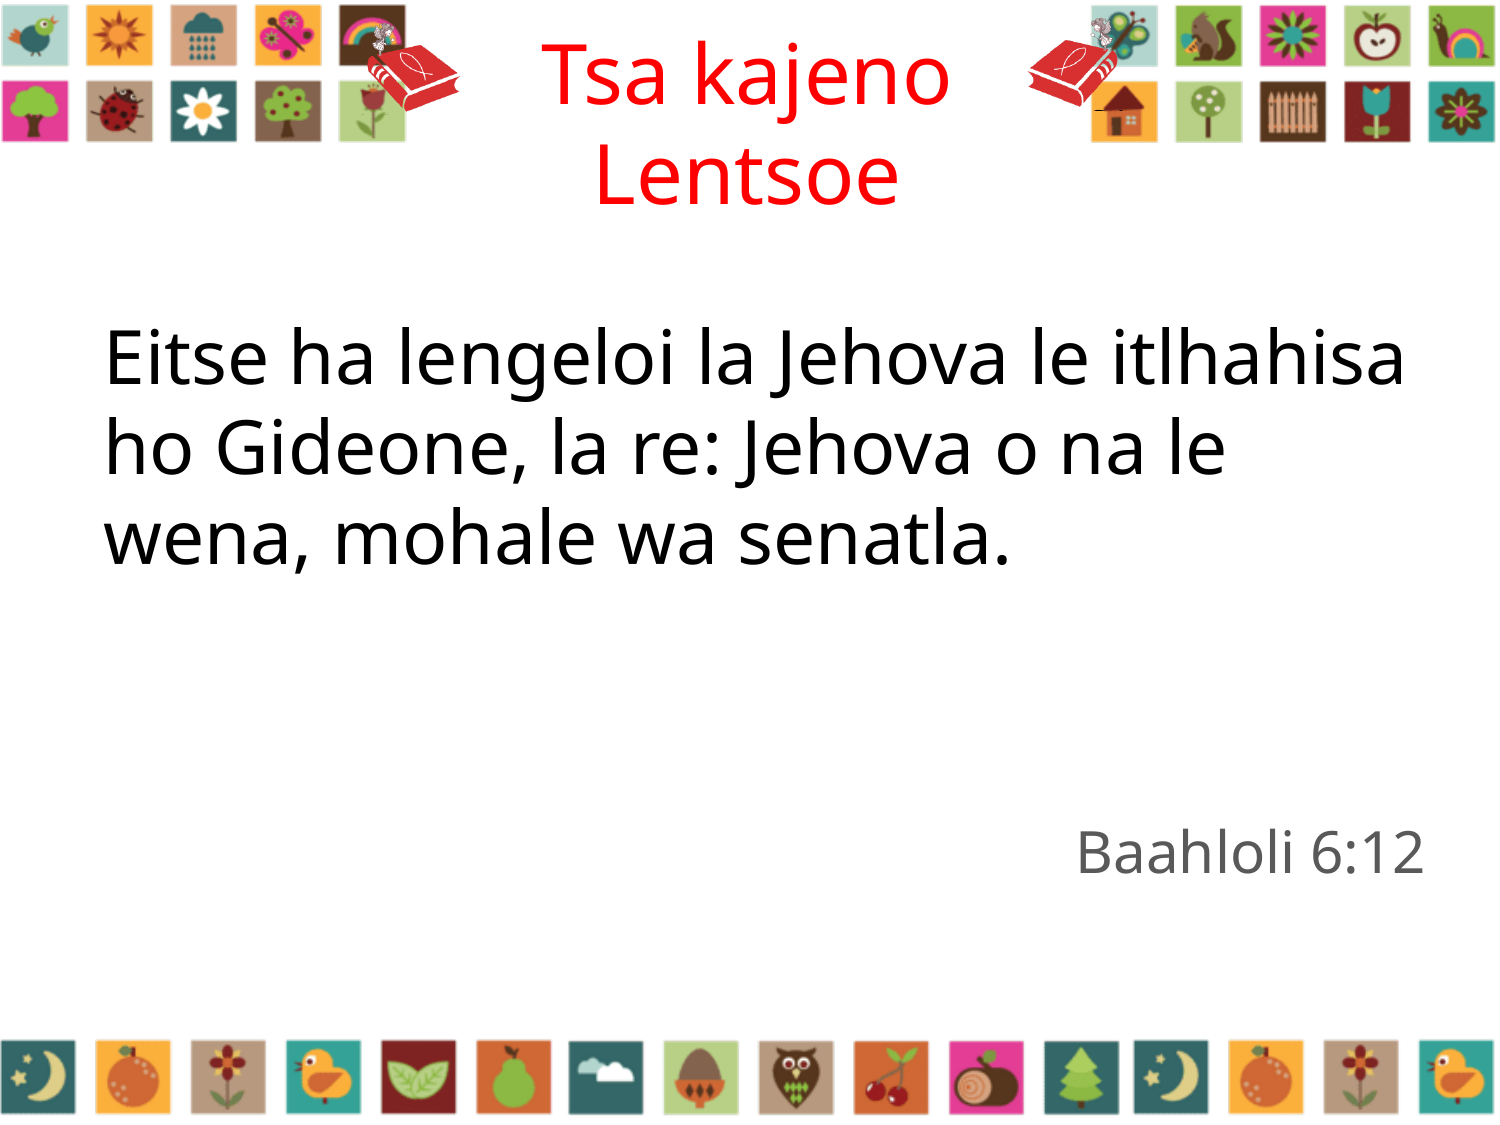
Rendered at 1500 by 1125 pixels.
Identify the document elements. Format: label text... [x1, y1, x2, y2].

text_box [0, 1028, 1500, 1118]
picture [0, 3, 492, 150]
text_box Tsa kajeno Lentsoe [414, 13, 1080, 229]
text_box Eitse ha lengeloi la Jehova le itlhahisa ho Gideone, la re: Jehova o na le wena, mohale wa senatla. [88, 302, 1436, 588]
picture [996, 3, 1500, 150]
text_box Baahloli 6:12 [808, 807, 1441, 893]
